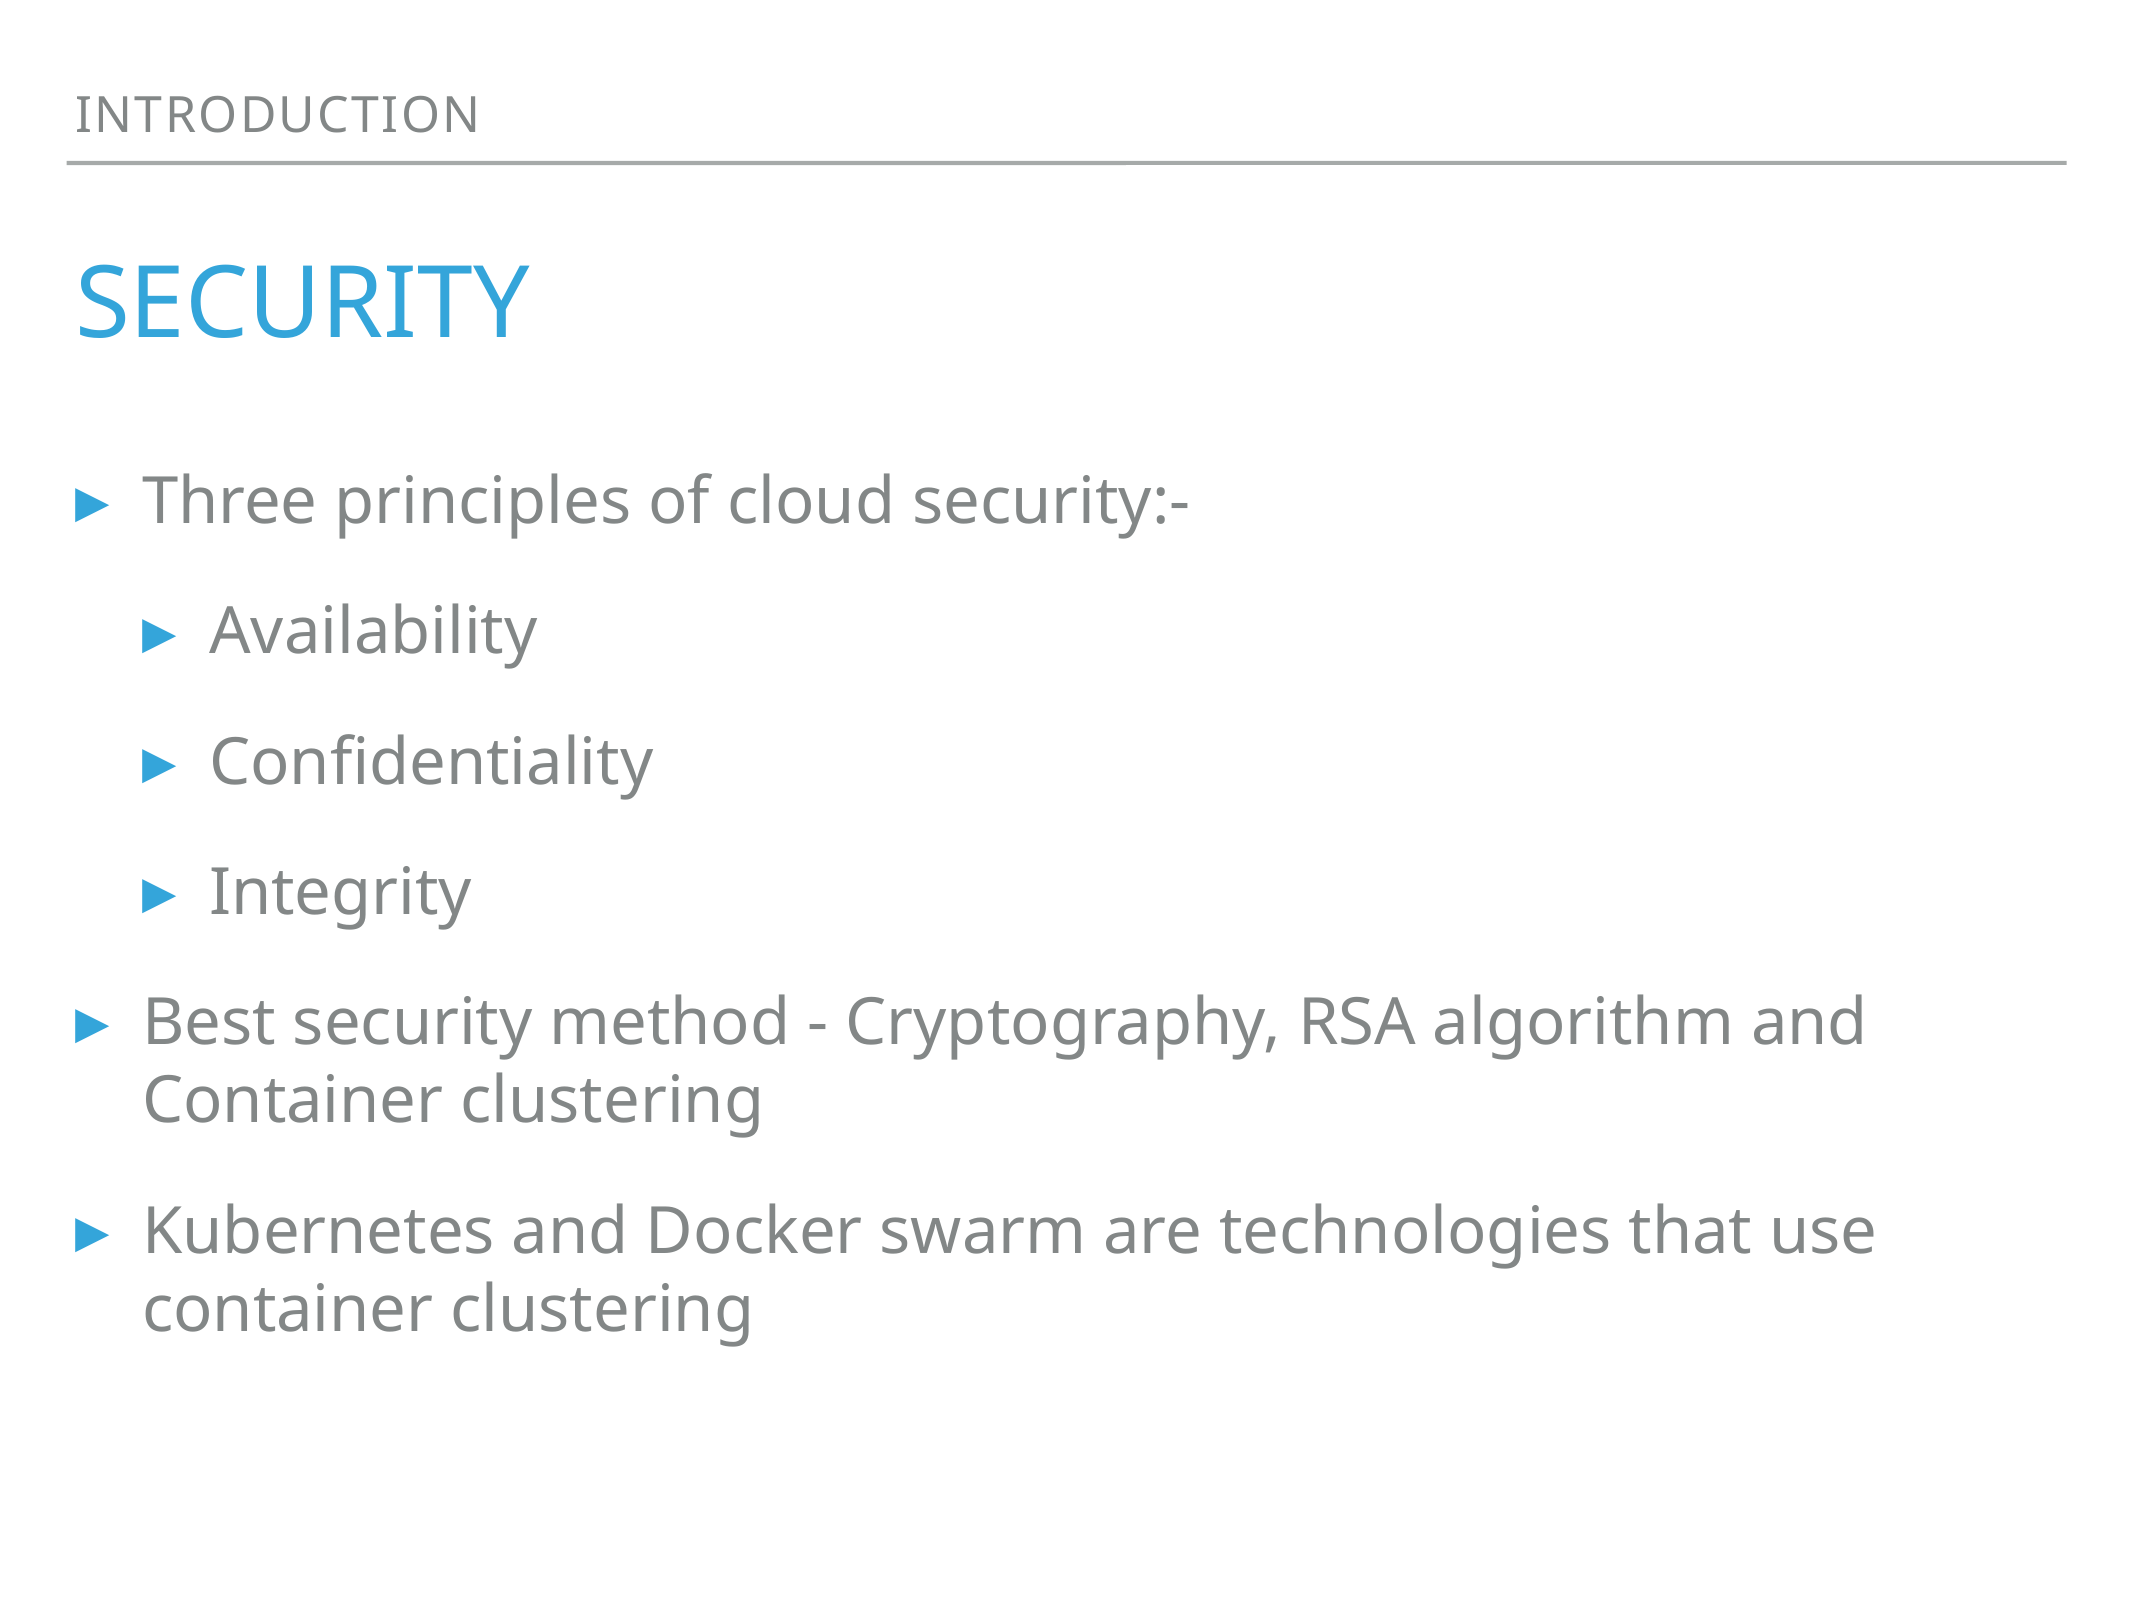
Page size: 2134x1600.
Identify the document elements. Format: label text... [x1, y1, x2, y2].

title Security [66, 251, 2068, 372]
list INTRoduction [66, 74, 1901, 151]
list Three principles of cloud security:- Availability Confidentiality Integrity Best security method - Cryptography, RSA algorithm and Container clustering Kubernetes and Docker swarm are technologies that use container clustering [66, 449, 2068, 1453]
